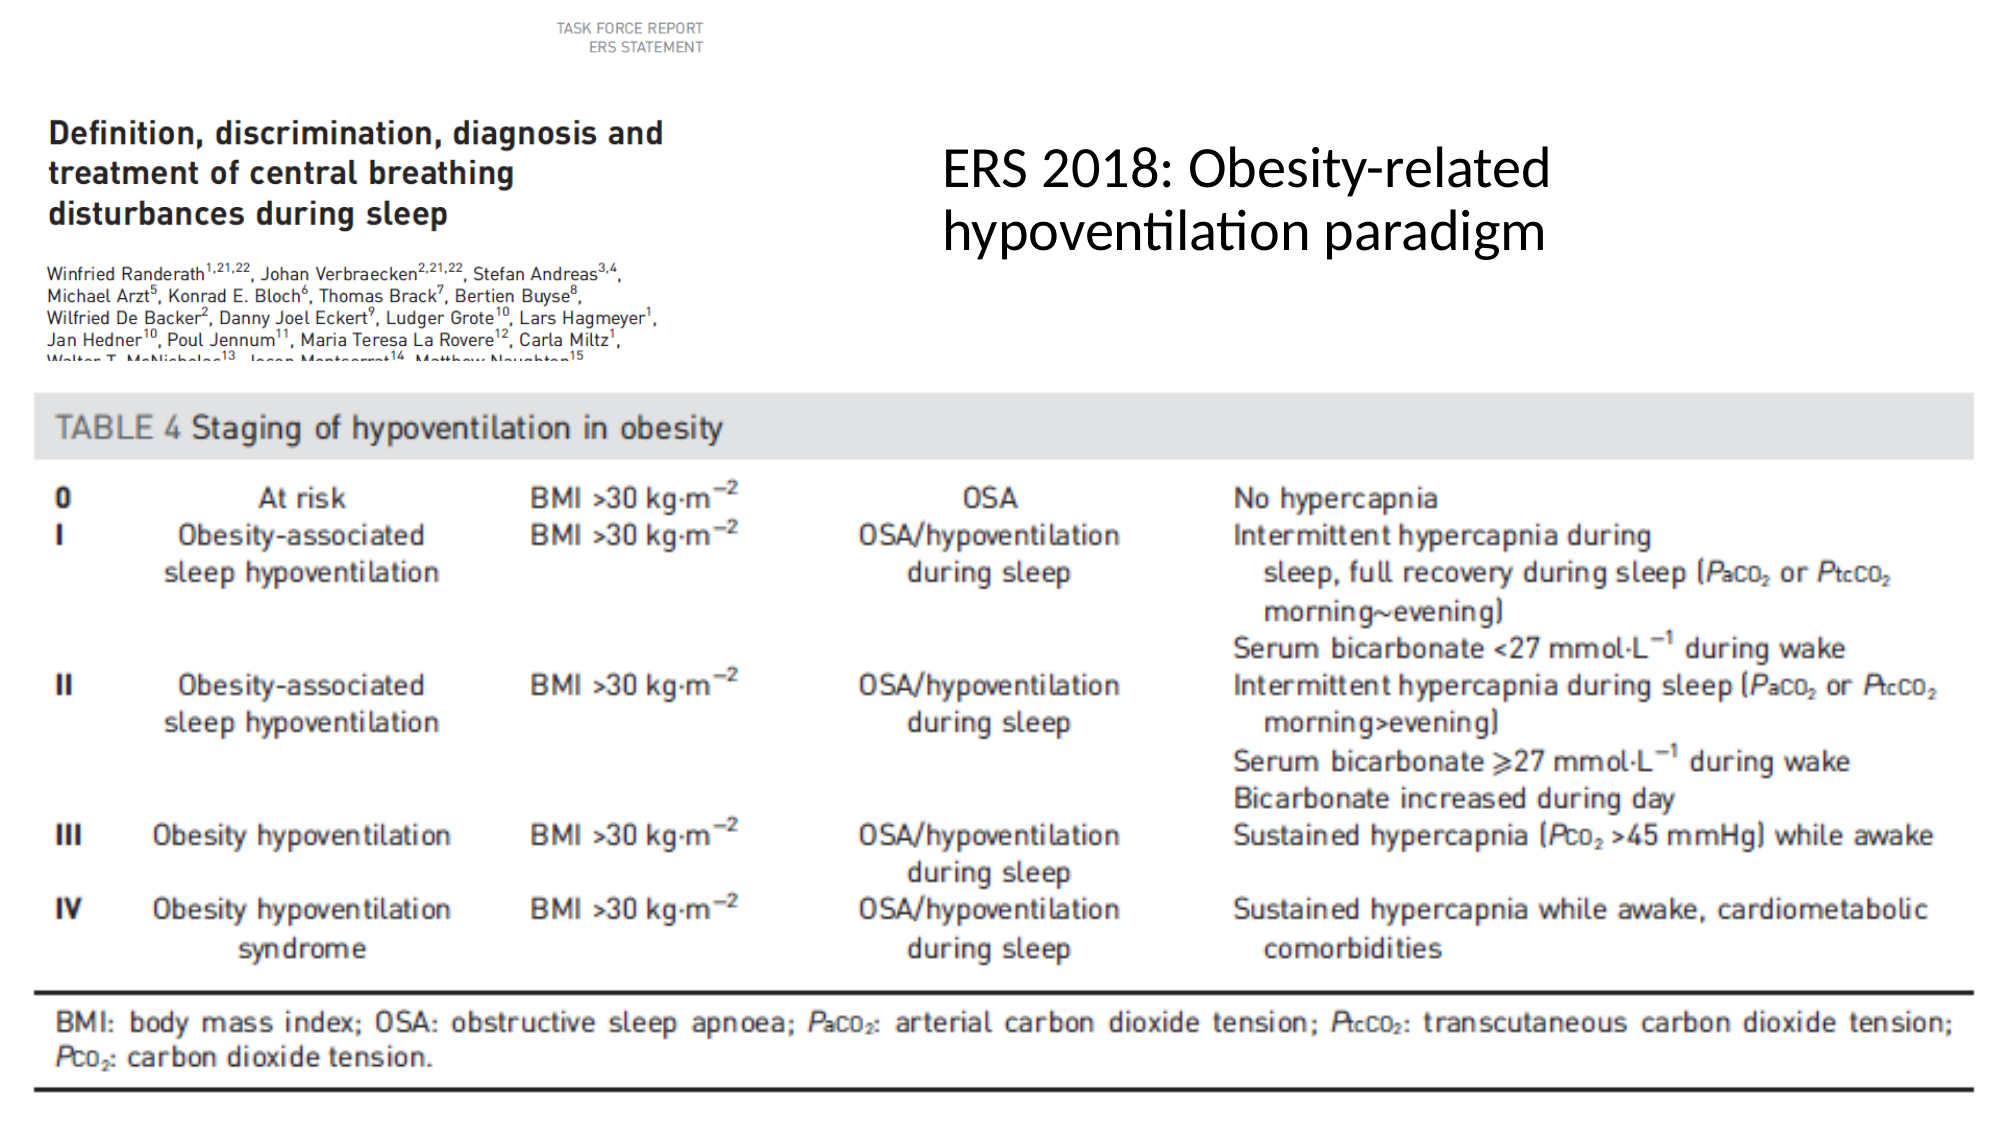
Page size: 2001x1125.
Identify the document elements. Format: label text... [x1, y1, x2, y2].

picture [0, 0, 2000, 1125]
list ERS 2018: Obesity-related hypoventilation paradigm [927, 130, 1641, 297]
